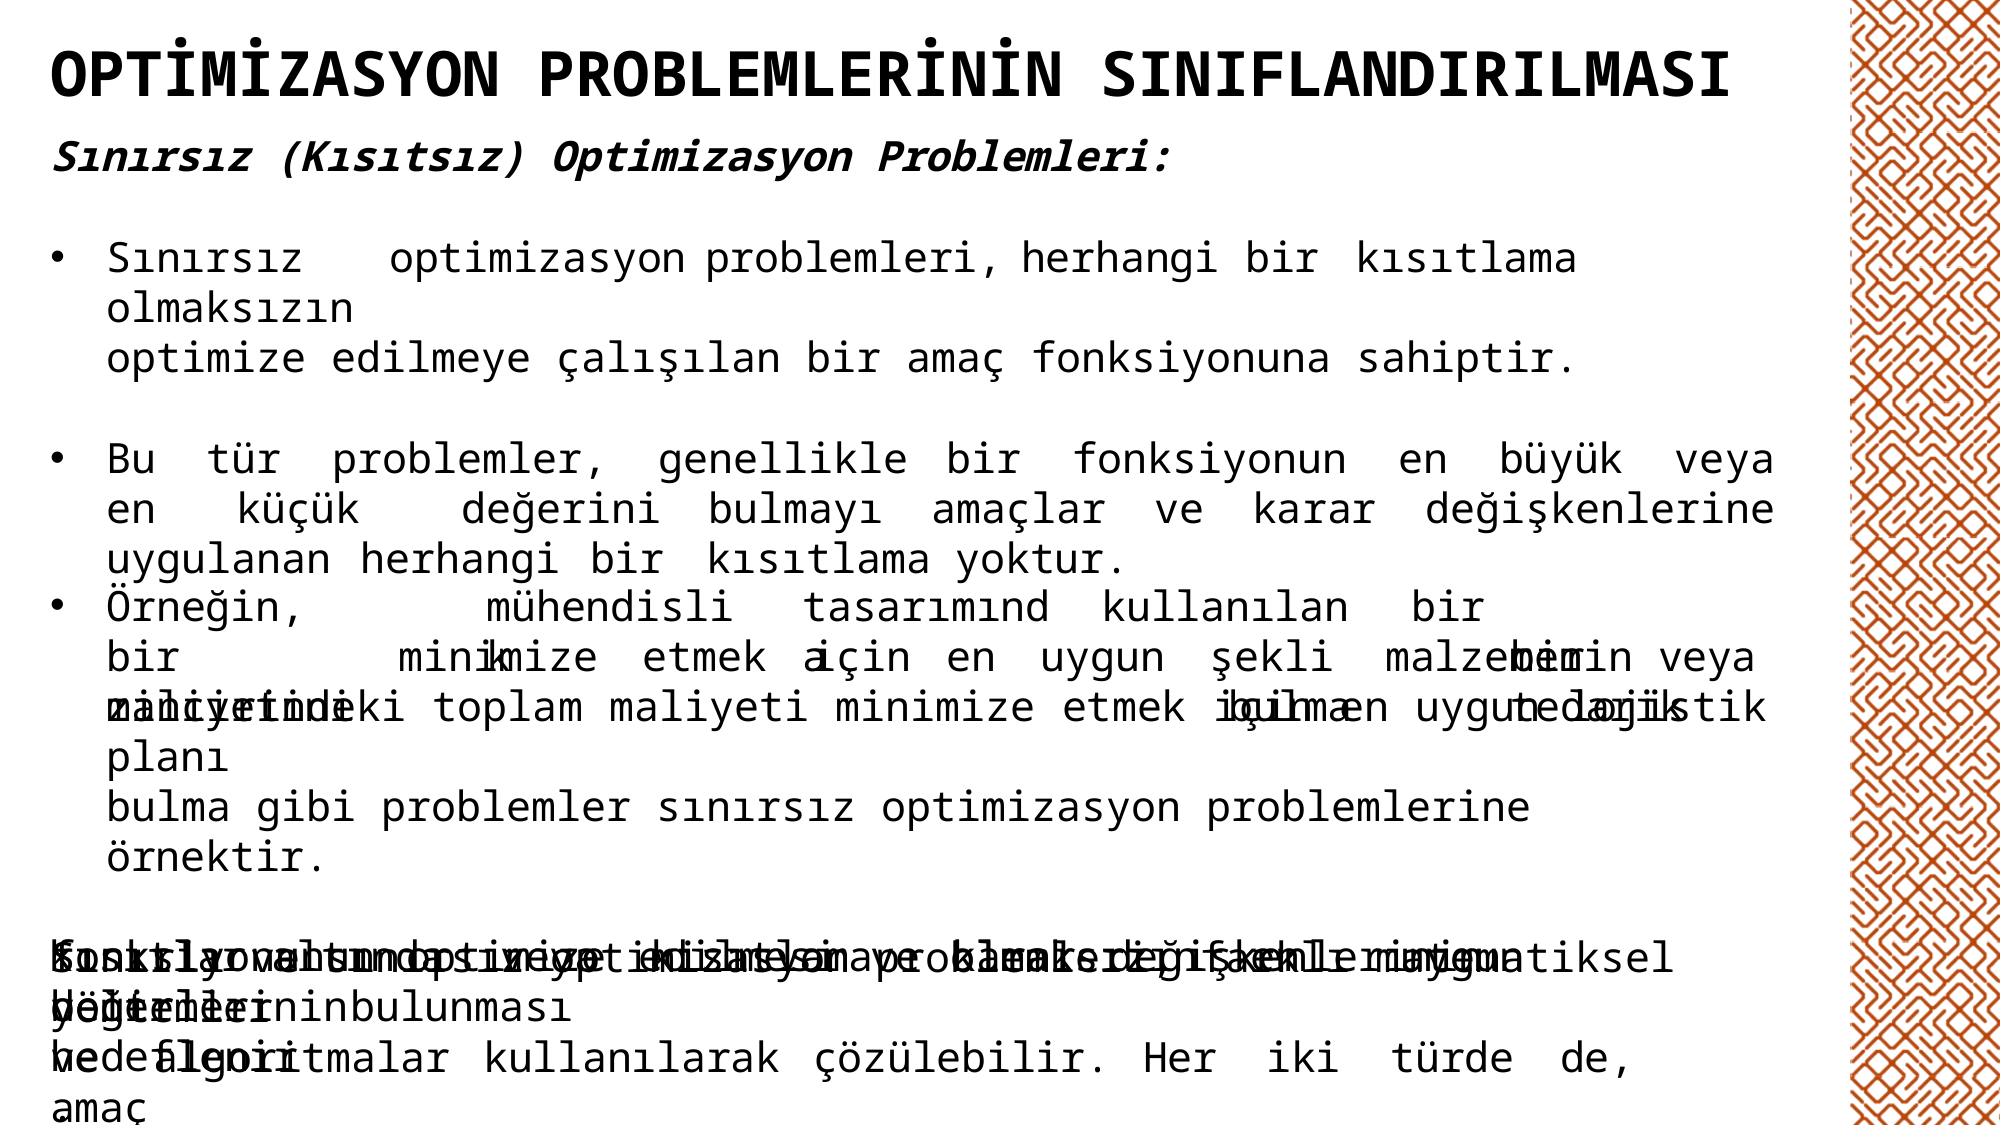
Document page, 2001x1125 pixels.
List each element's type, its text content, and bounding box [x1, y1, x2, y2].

text_box zincirindeki toplam maliyeti minimize etmek için en uygun lojistik planı bulma gibi problemler sınırsız optimizasyon problemlerine örnektir. Sınırlı ve sınırsız optimizasyon problemleri, farklı matematiksel yöntemler ve algoritmalar kullanılarak çözülebilir. Her iki türde de, amaç [305, 1030, 1776, 1125]
text_box hedeflenir. [48, 1027, 305, 1125]
text_box kullanılan minimize etmek için en uygun şekli bulma [367, 577, 1354, 677]
text_box kısıtlar altında veya kısıtlama olmaksızın en uygun değerlerinin bulunması [48, 927, 1776, 1030]
text_box Sınırsız (Kısıtsız) Optimizasyon Problemleri: Sınırsız optimizasyon problemleri, herhangi bir kısıtlama olmaksızın optimize edilmeye çalışılan bir amaç fonksiyonuna sahiptir. Bu tür problemler, genellikle bir fonksiyonun en büyük veya en küçük değerini bulmayı amaçlar ve karar değişkenlerine uygulanan herhangi bir kısıtlama yoktur. [48, 127, 1776, 583]
title OPTİMİZASYON PROBLEMLERİNİN SINIFLANDIRILMASI [48, 32, 1845, 223]
picture [1850, 0, 2000, 1125]
text_box Örneğin, bir maliyetini [48, 577, 367, 677]
text_box zincirindeki toplam maliyeti minimize etmek için en uygun lojistik planı bulma gibi problemler sınırsız optimizasyon problemlerine örnektir. Sınırlı ve sınırsız optimizasyon problemleri, farklı matematiksel yöntemler ve algoritmalar kullanılarak çözülebilir. Her iki türde de, amaç [48, 677, 1776, 927]
text_box bir tedarik [1508, 627, 1776, 677]
text_box bir malzemenin veya [1383, 577, 1776, 677]
